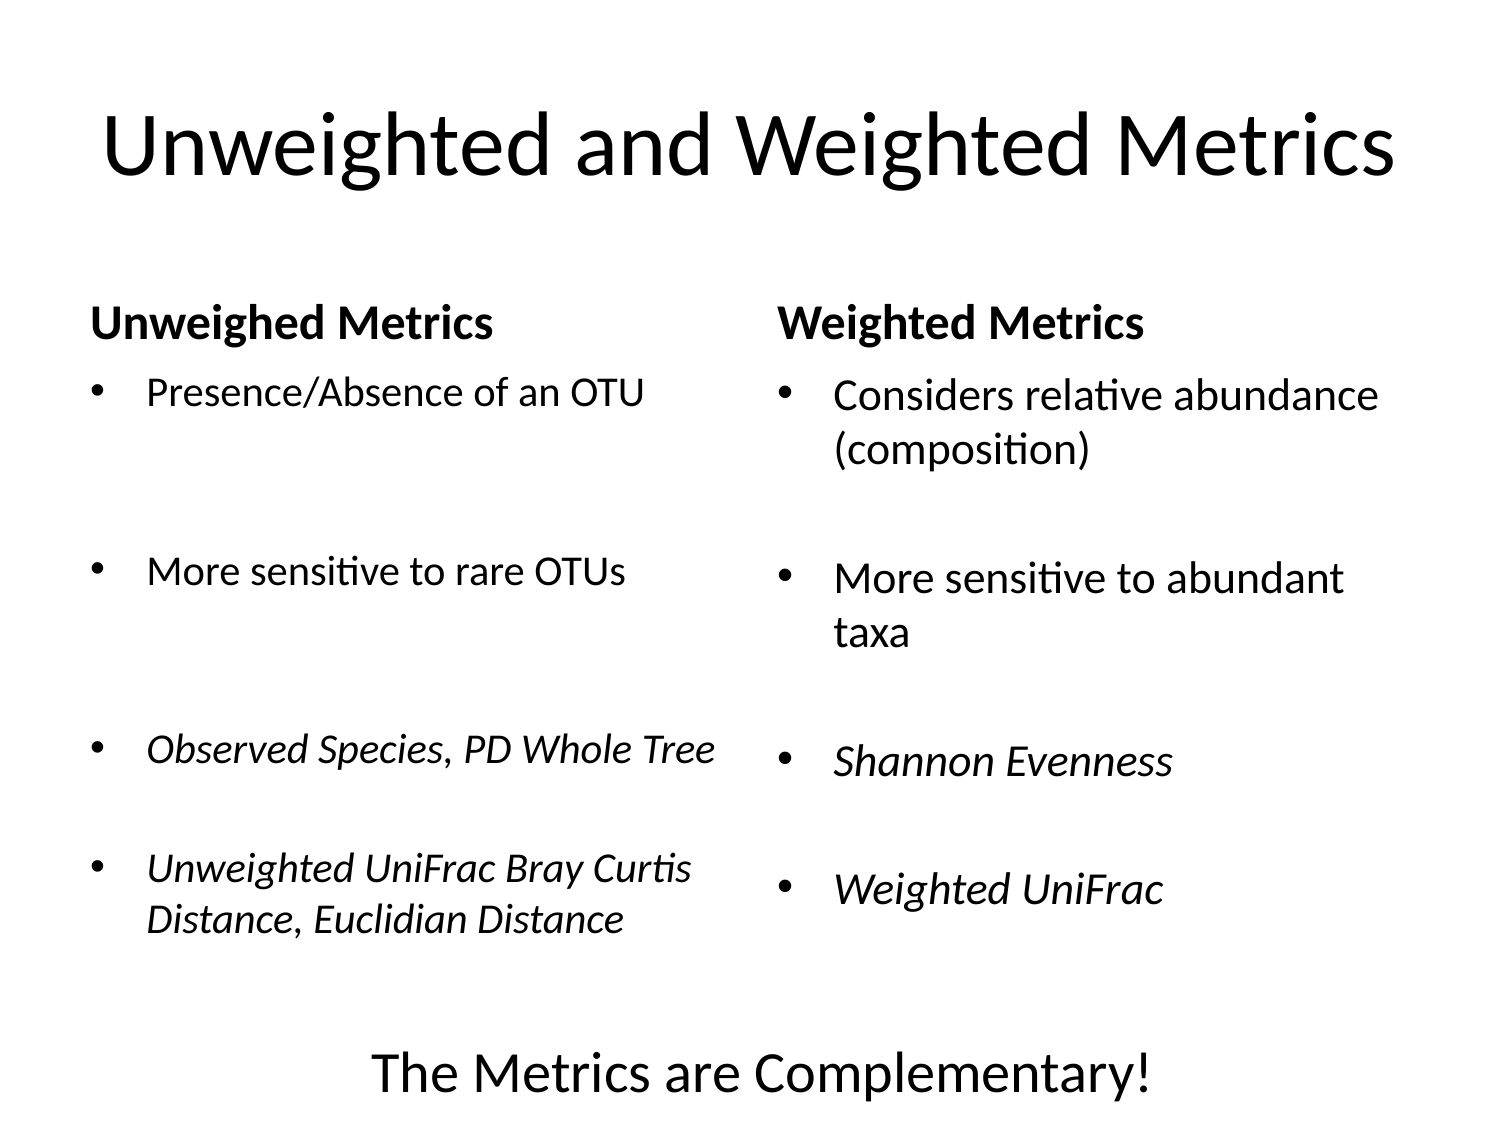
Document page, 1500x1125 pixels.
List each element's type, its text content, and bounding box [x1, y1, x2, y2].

list Considers relative abundance (composition) More sensitive to abundant taxa Shannon Evenness Weighted UniFrac [761, 356, 1425, 1005]
title Unweighted and Weighted Metrics [75, 45, 1425, 233]
list Unweighed Metrics [75, 251, 738, 356]
text_box The Metrics are Complementary! [282, 1026, 1243, 1112]
list Presence/Absence of an OTU More sensitive to rare OTUs Observed Species, PD Whole Tree Unweighted UniFrac Bray Curtis Distance, Euclidian Distance [75, 356, 738, 1005]
list Weighted Metrics [761, 251, 1425, 356]
